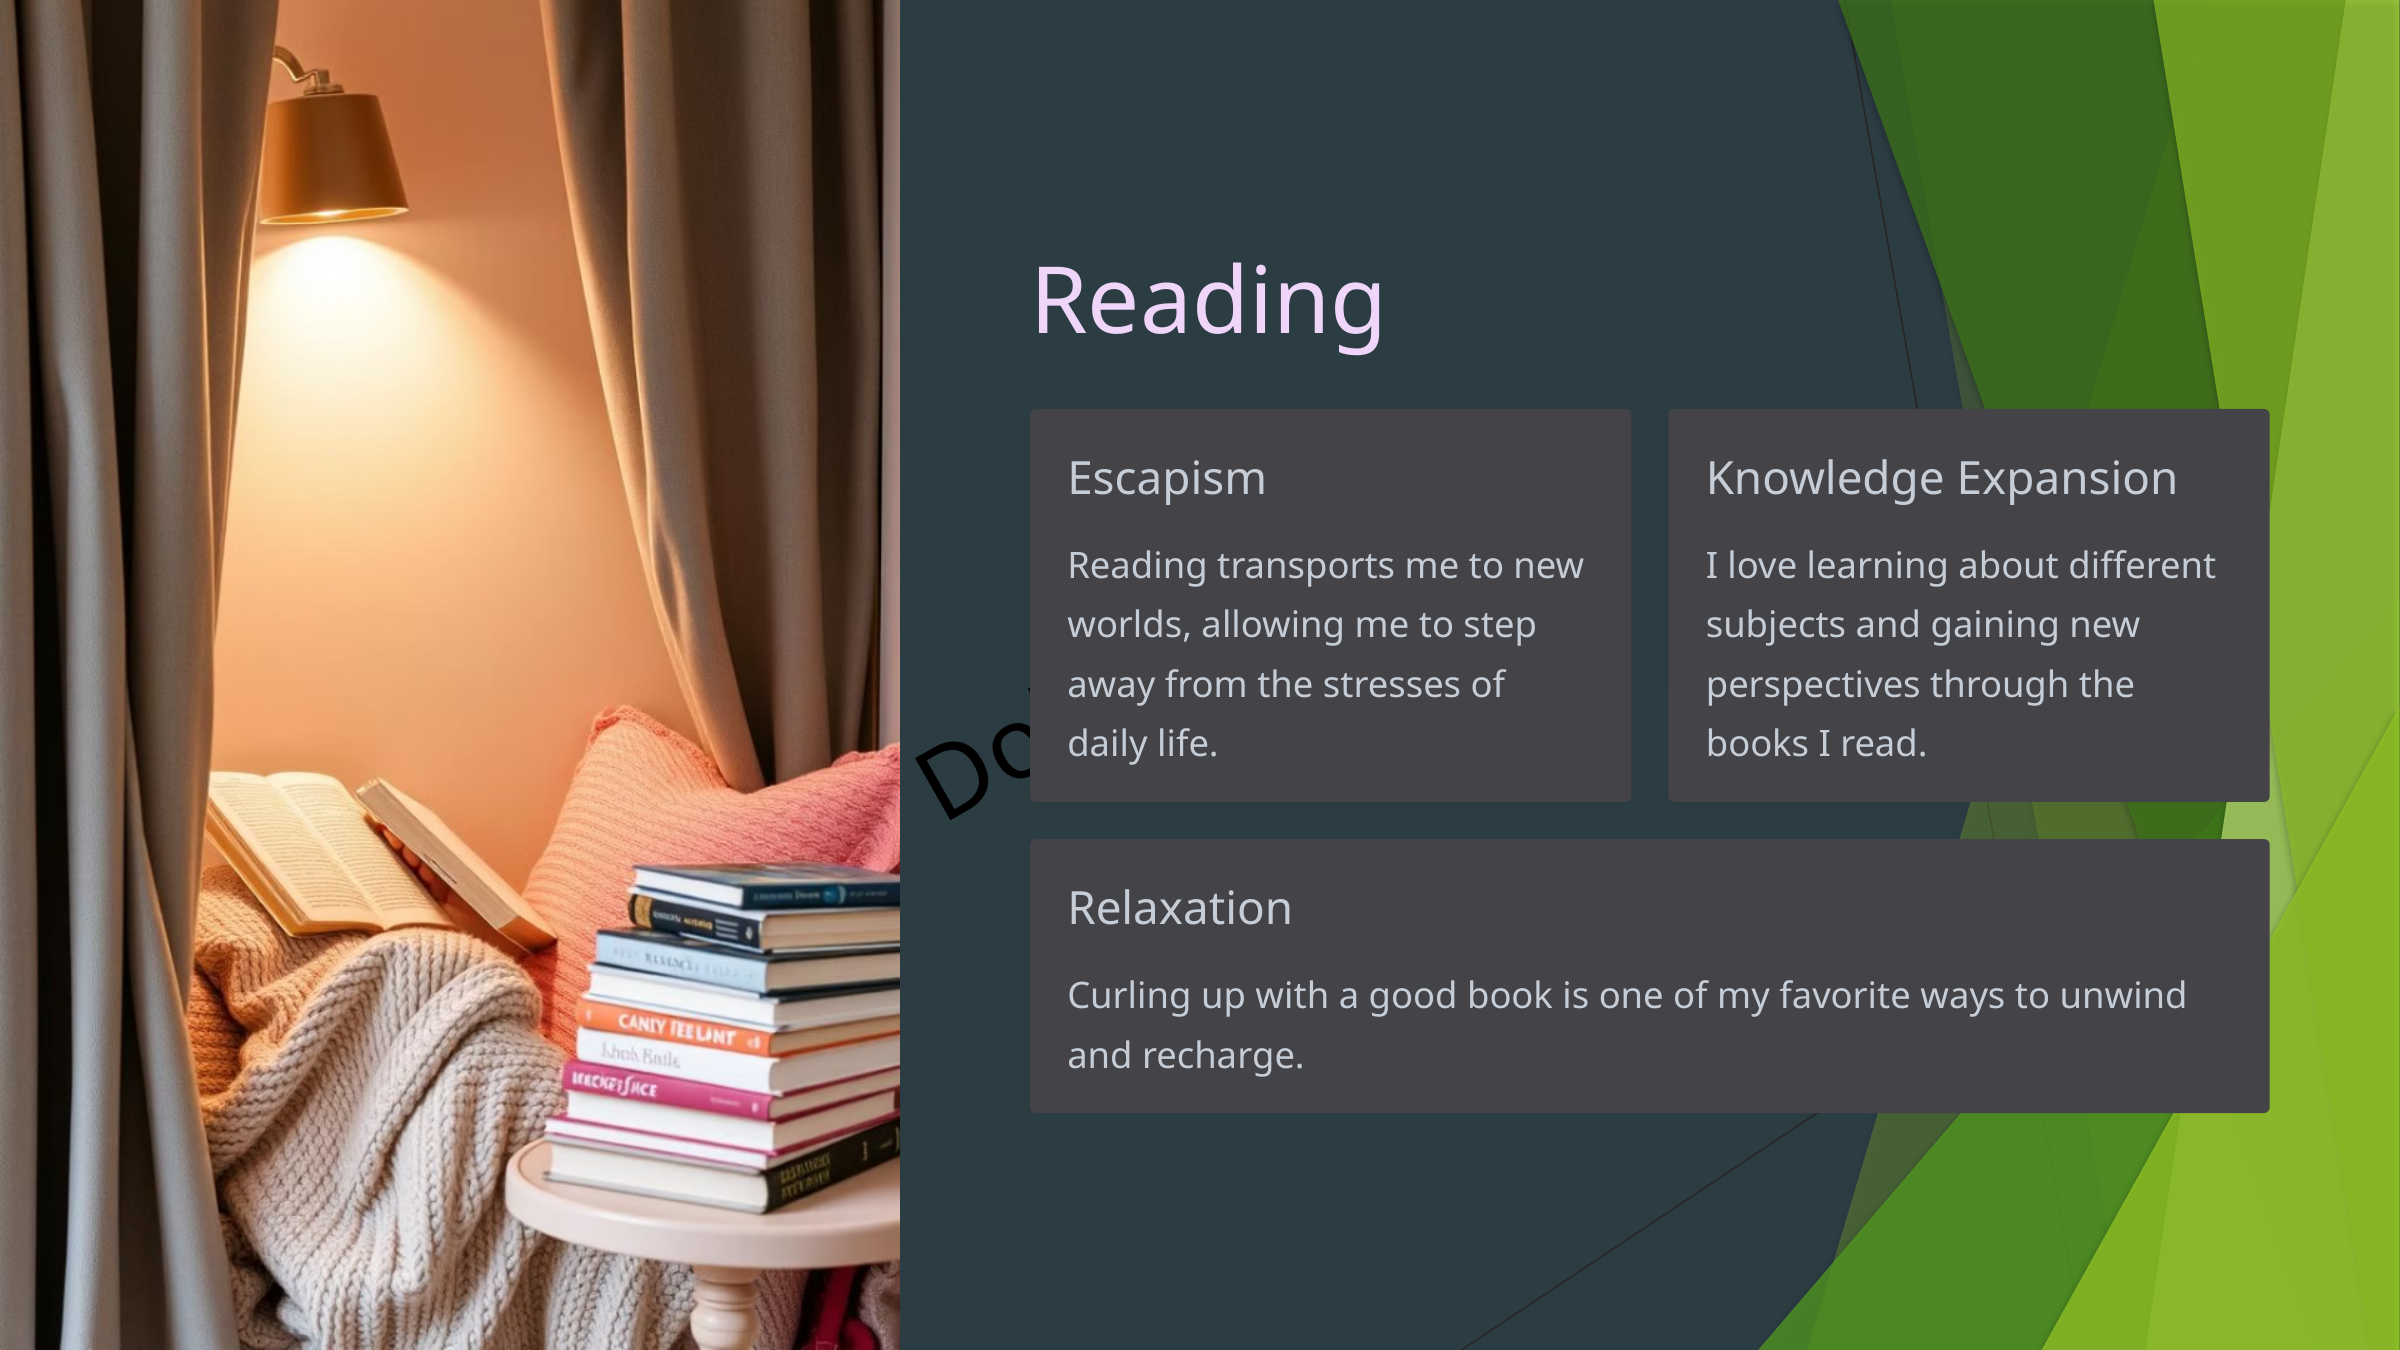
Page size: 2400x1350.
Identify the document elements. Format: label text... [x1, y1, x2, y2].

text_box Knowledge Expansion [1705, 446, 2188, 505]
text_box Relaxation [1067, 876, 1533, 935]
text_box Curling up with a good book is one of my favorite ways to unwind and recharge. [1067, 956, 2233, 1076]
text_box I love learning about different subjects and gaining new perspectives through the books I read. [1705, 526, 2233, 765]
text_box [1668, 408, 2270, 802]
text_box [1030, 839, 2270, 1114]
text_box Reading [1030, 236, 1961, 354]
picture [0, 0, 901, 1350]
text_box Escapism [1067, 446, 1533, 505]
text_box [1030, 408, 1632, 802]
text_box Reading transports me to new worlds, allowing me to step away from the stresses of daily life. [1067, 526, 1595, 765]
